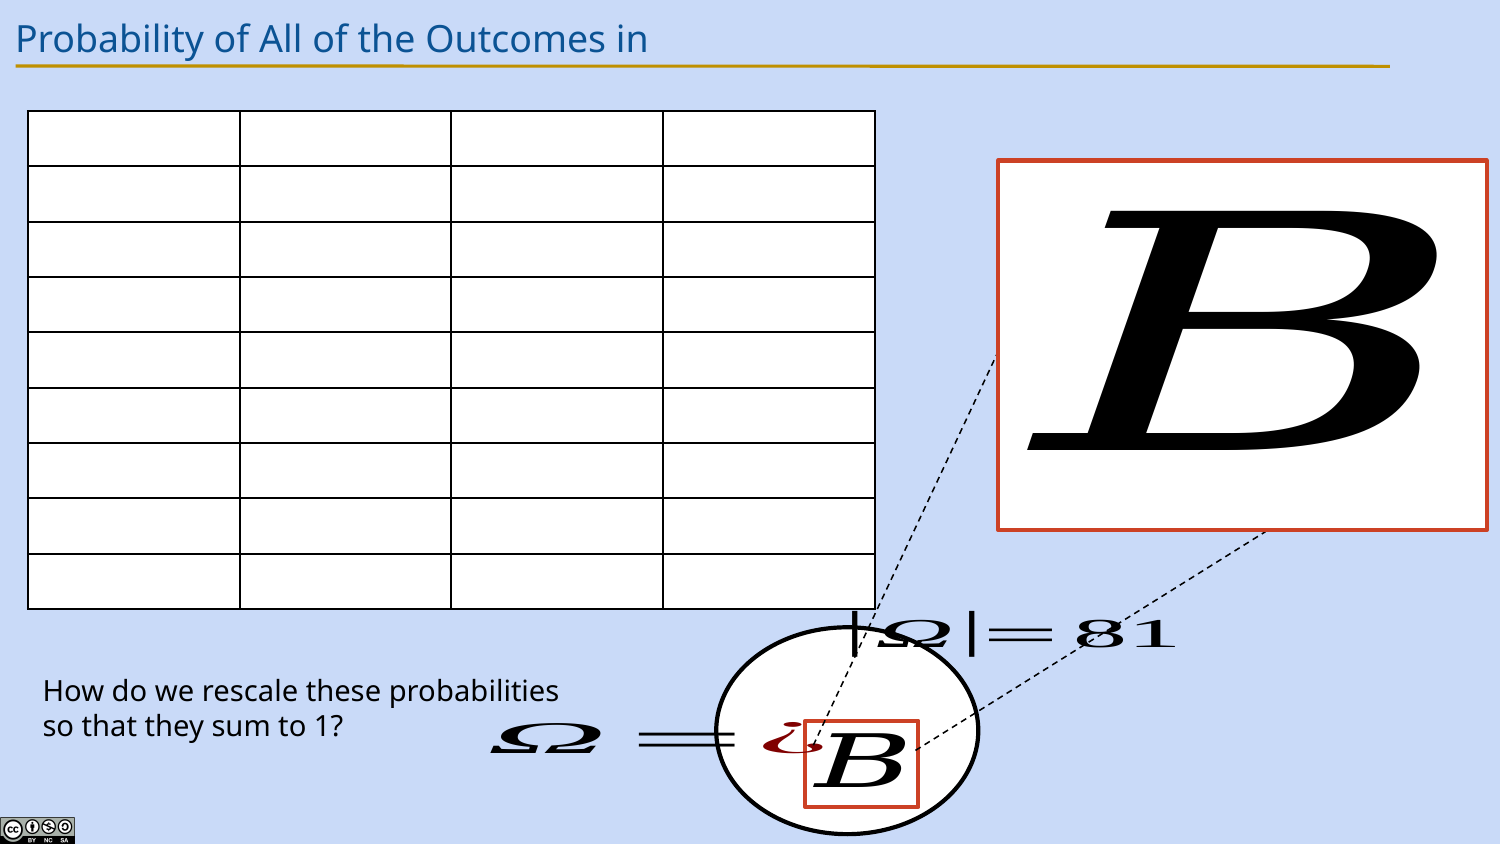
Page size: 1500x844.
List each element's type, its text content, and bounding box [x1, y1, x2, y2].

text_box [813, 352, 998, 746]
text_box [1001, 531, 1266, 751]
text_box [714, 629, 976, 837]
picture [0, 817, 75, 844]
text_box How do we rescale these probabilities so that they sum to 1? [27, 664, 591, 750]
